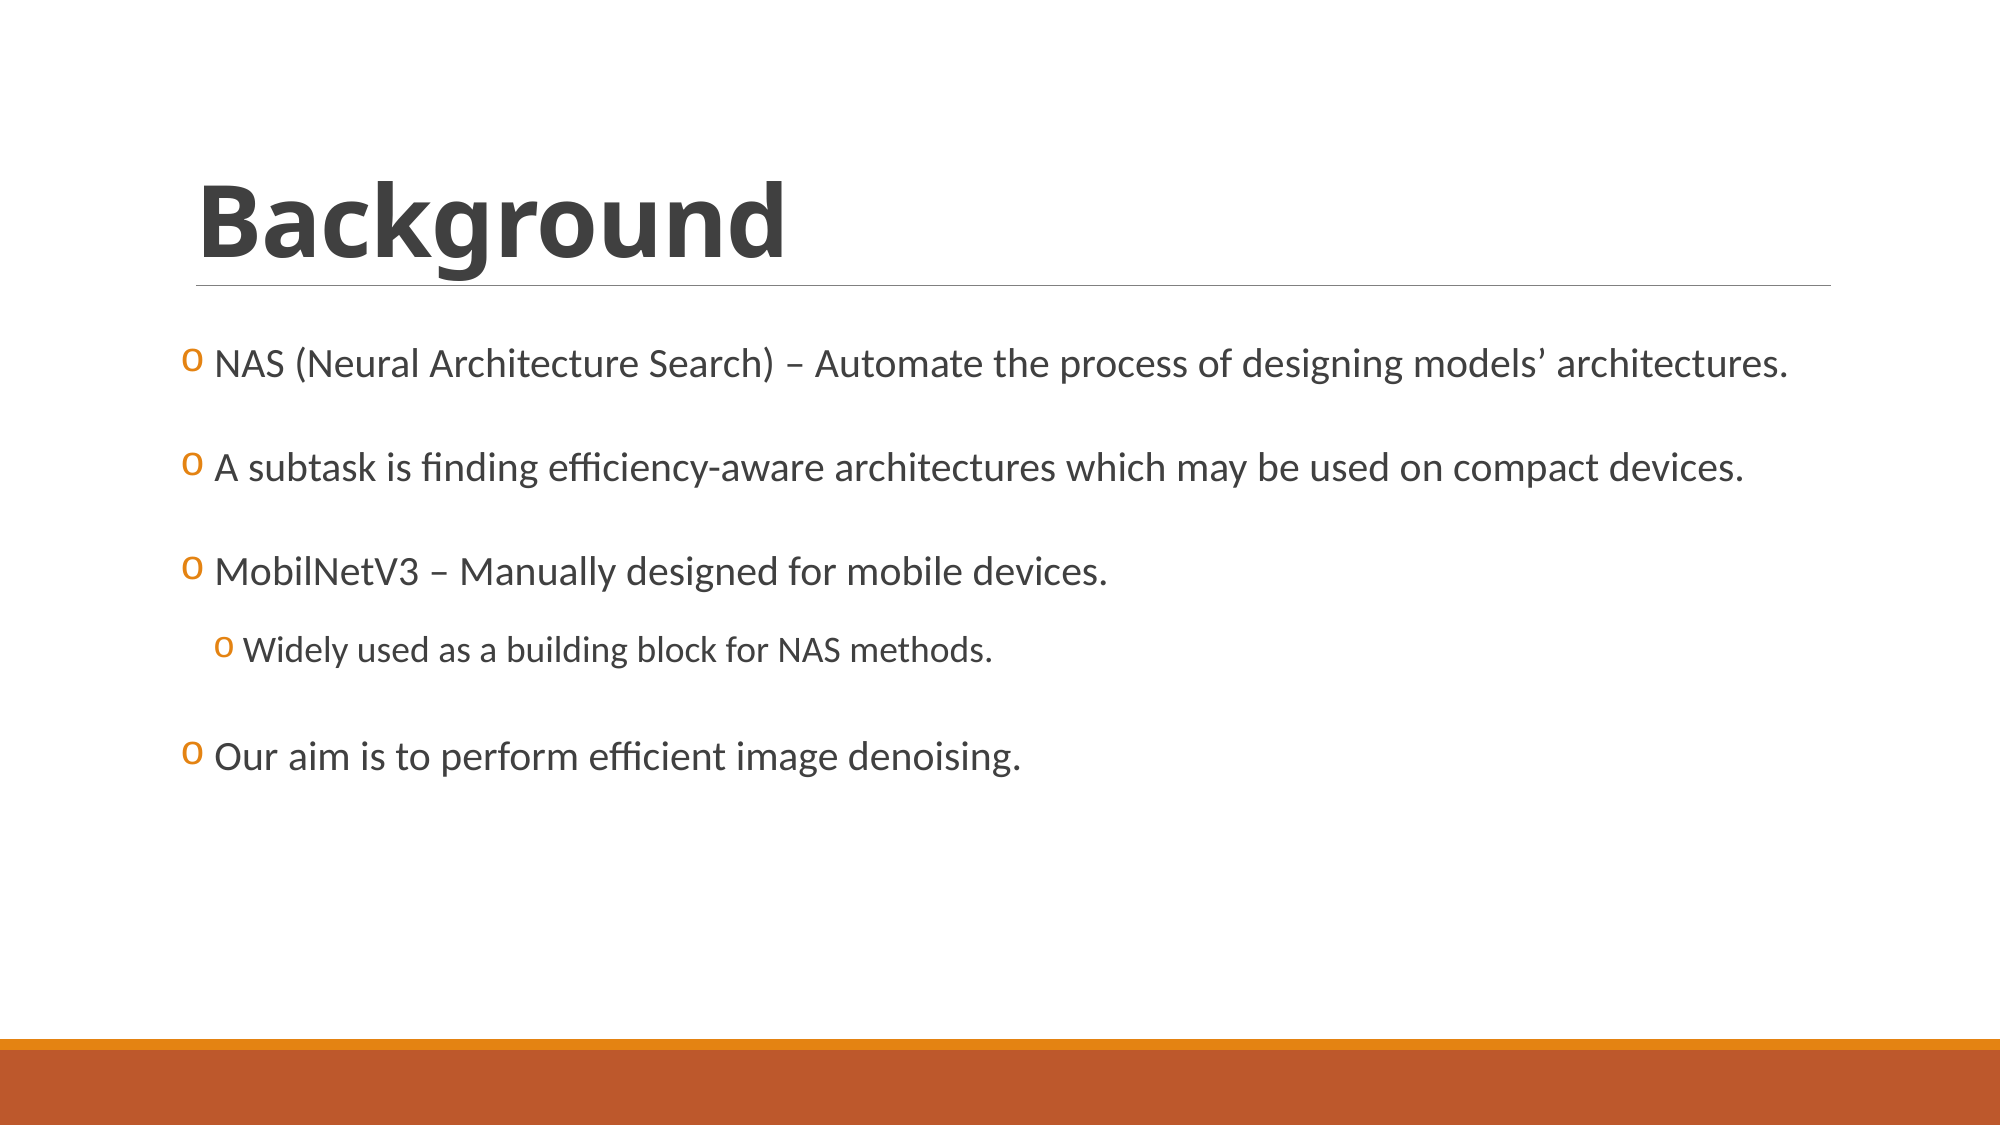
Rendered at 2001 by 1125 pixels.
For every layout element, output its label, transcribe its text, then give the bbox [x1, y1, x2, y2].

title Background [180, 47, 1830, 285]
list NAS (Neural Architecture Search) – Automate the process of designing models’ architectures. A subtask is finding efficiency-aware architectures which may be used on compact devices. MobilNetV3 – Manually designed for mobile devices. Widely used as a building block for NAS methods. Our aim is to perform efficient image denoising. [180, 302, 1830, 963]
